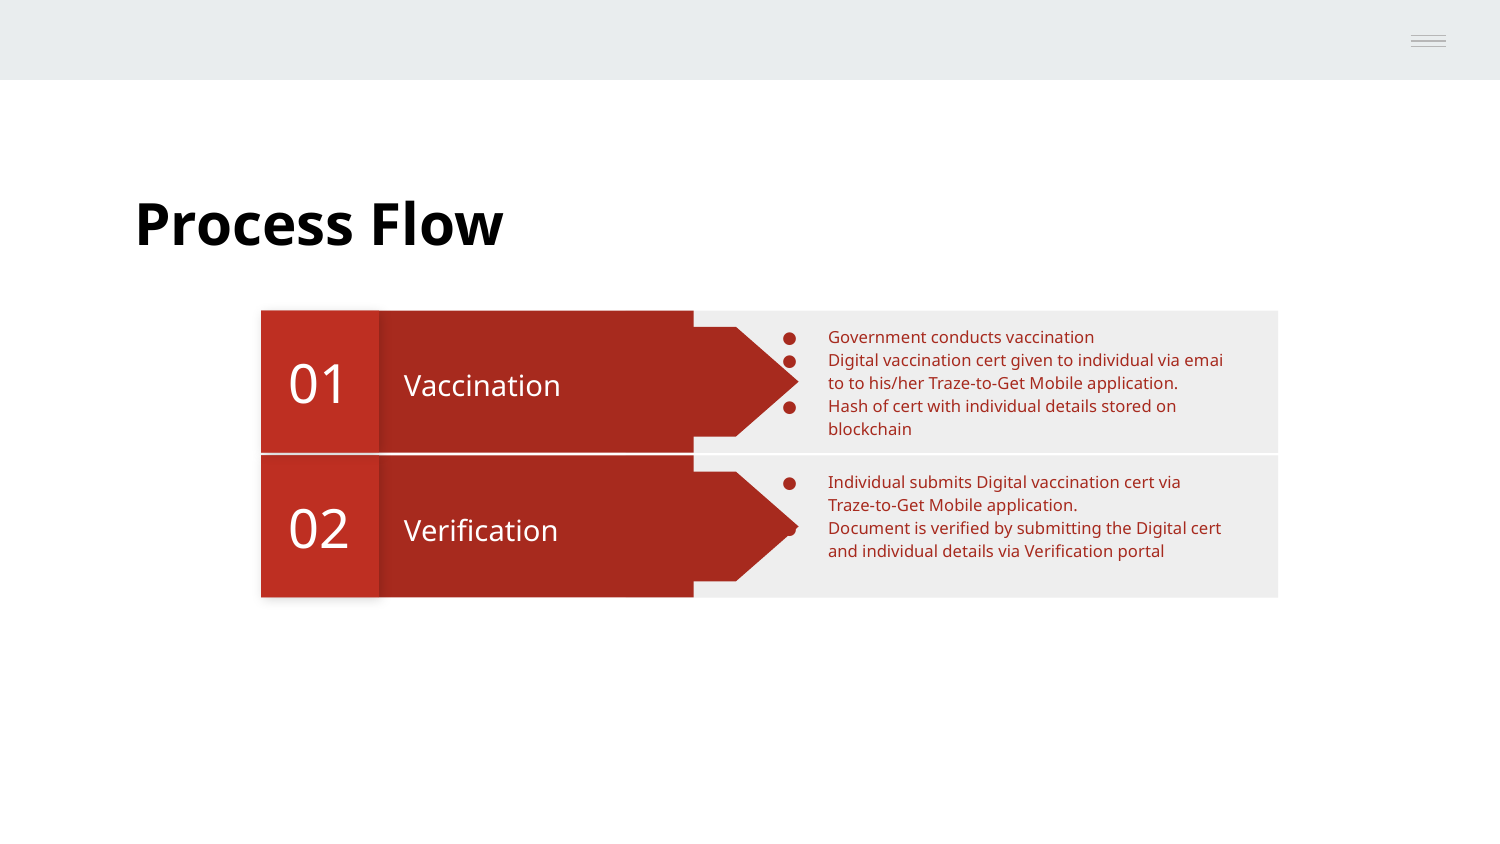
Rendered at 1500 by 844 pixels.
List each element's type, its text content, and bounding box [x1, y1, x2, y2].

title Process Flow [119, 172, 1381, 261]
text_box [260, 458, 1279, 598]
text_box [260, 310, 1279, 454]
